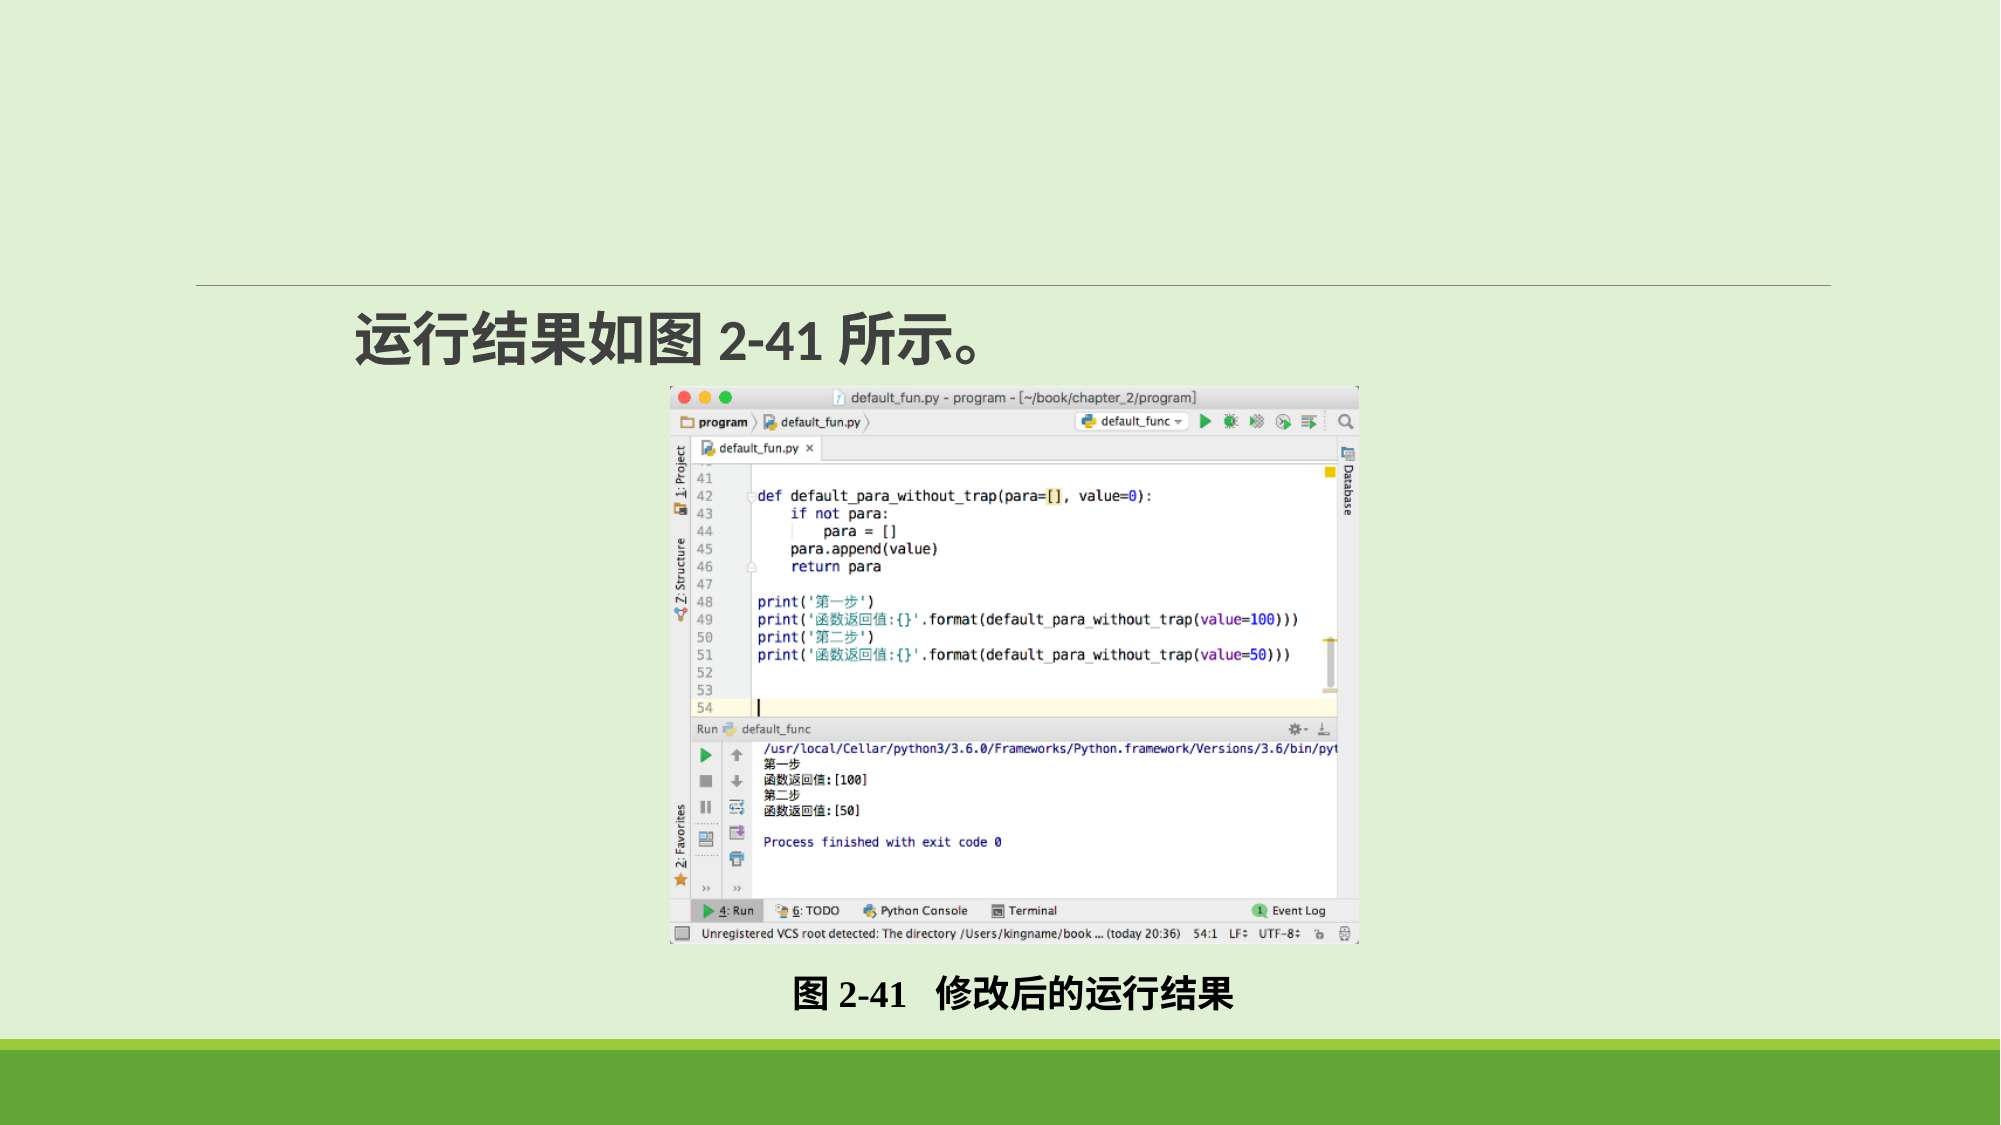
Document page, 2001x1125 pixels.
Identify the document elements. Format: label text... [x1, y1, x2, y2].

picture [669, 386, 1359, 945]
text_box 图2-41 修改后的运行结果 [759, 962, 1251, 1023]
list 运行结果如图2-41所示。 [180, 302, 1830, 963]
